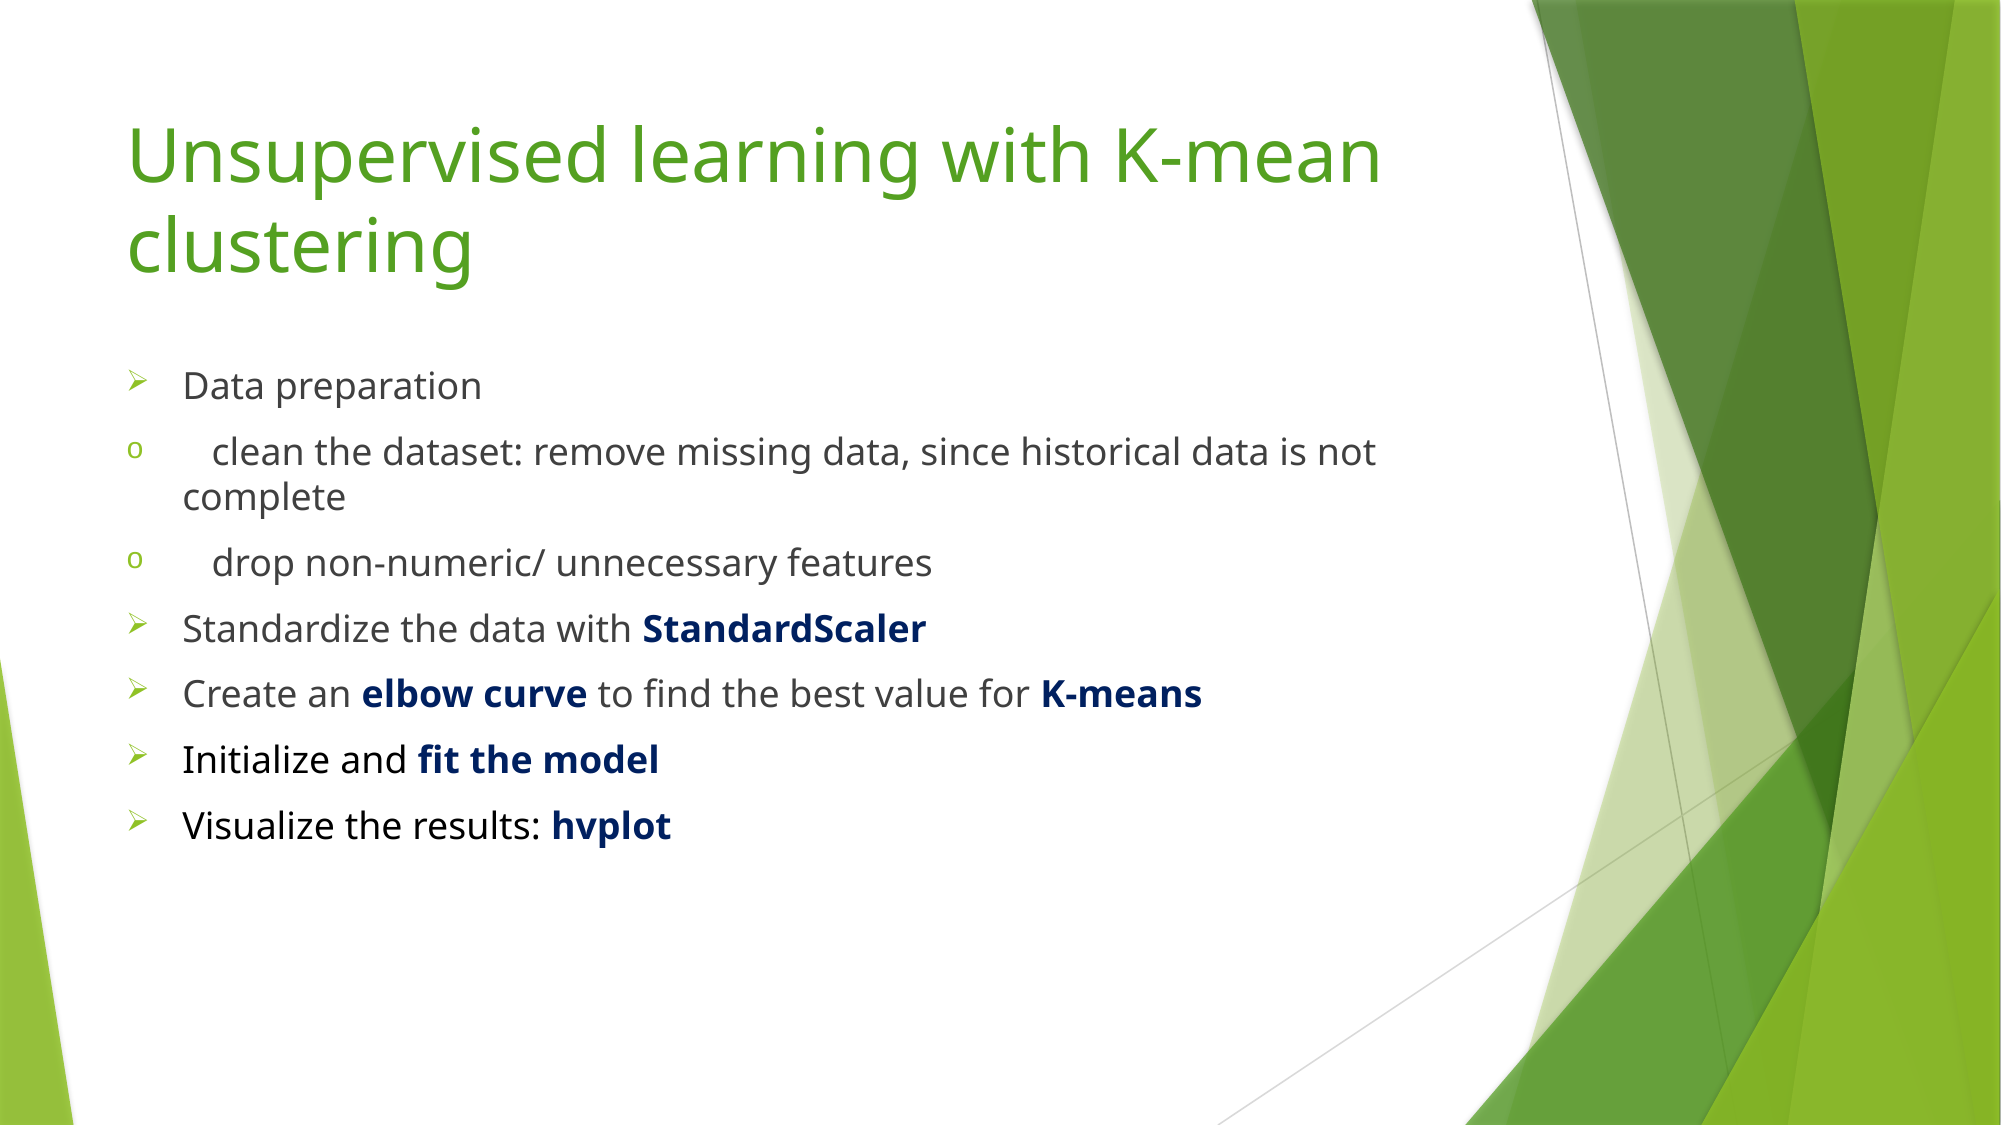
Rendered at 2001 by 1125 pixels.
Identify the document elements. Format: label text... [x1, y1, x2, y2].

title Unsupervised learning with K-mean clustering [111, 99, 1541, 317]
list Data preparation clean the dataset: remove missing data, since historical data is not complete drop non-numeric/ unnecessary features Standardize the data with StandardScaler Create an elbow curve to find the best value for K-means Initialize and fit the model Visualize the results: hvplot [111, 354, 1522, 992]
